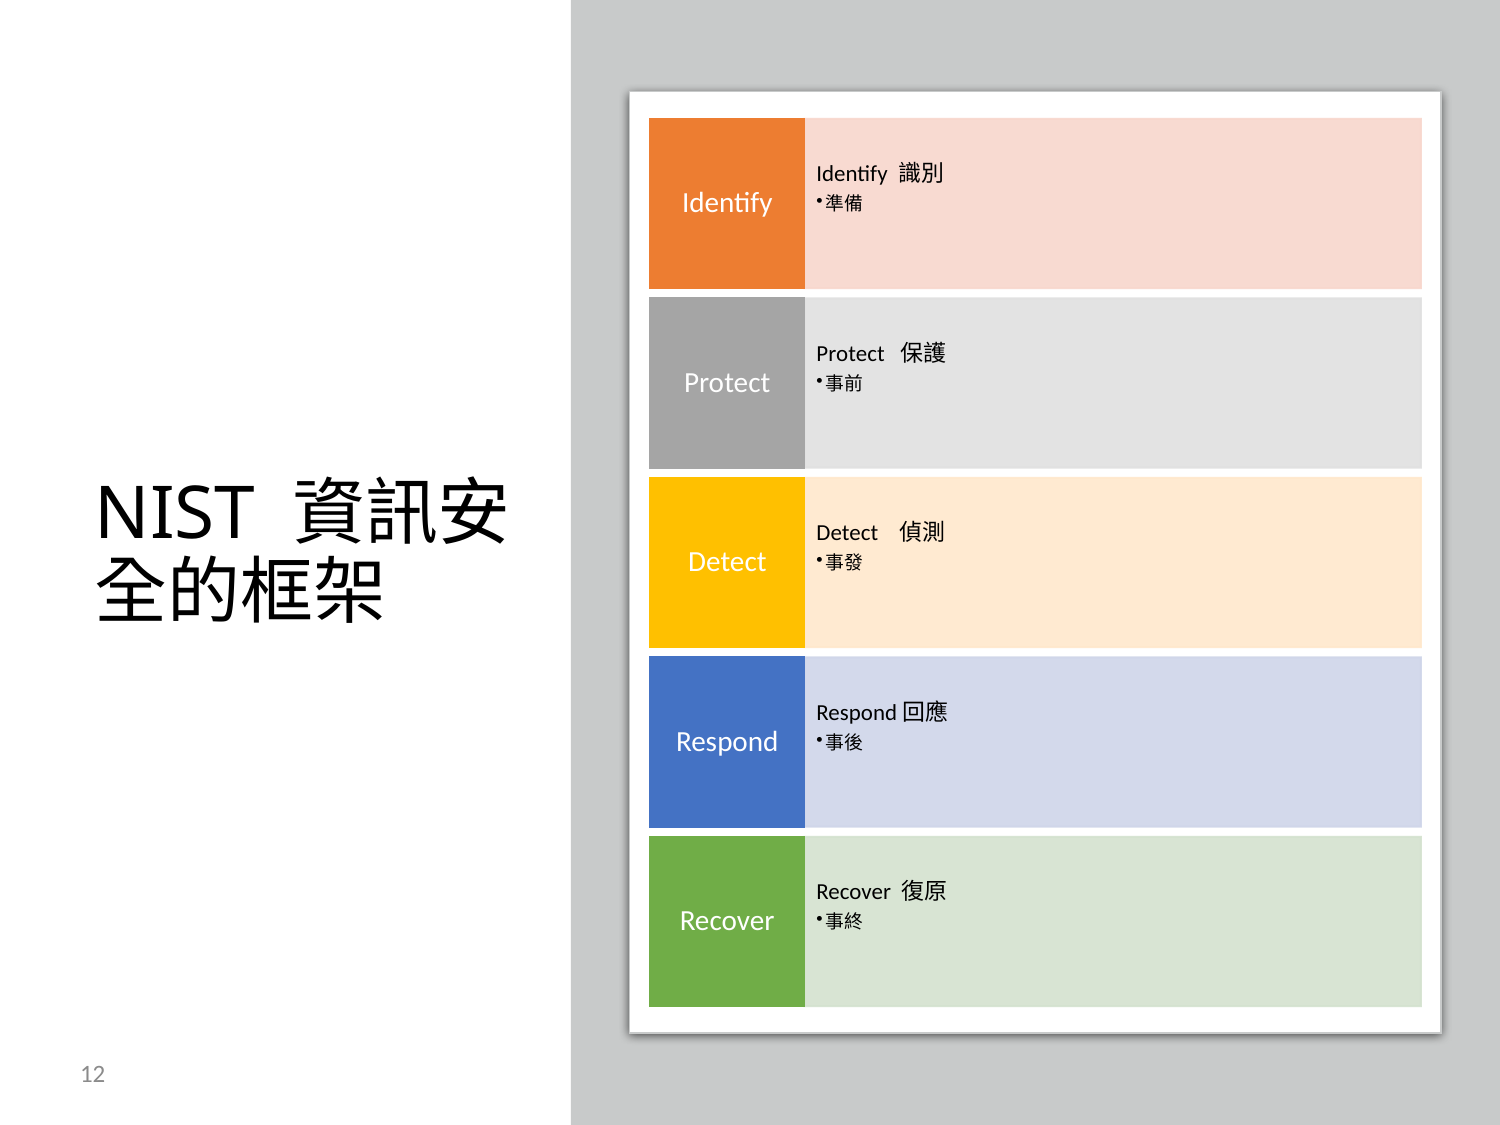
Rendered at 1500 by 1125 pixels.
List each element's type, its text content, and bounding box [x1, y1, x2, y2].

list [650, 118, 1421, 1007]
slide_number 12 [36, 1042, 121, 1103]
text_box [629, 91, 1442, 1034]
text_box [570, 0, 1500, 1125]
title NIST 資訊安全的框架 [79, 103, 531, 1007]
